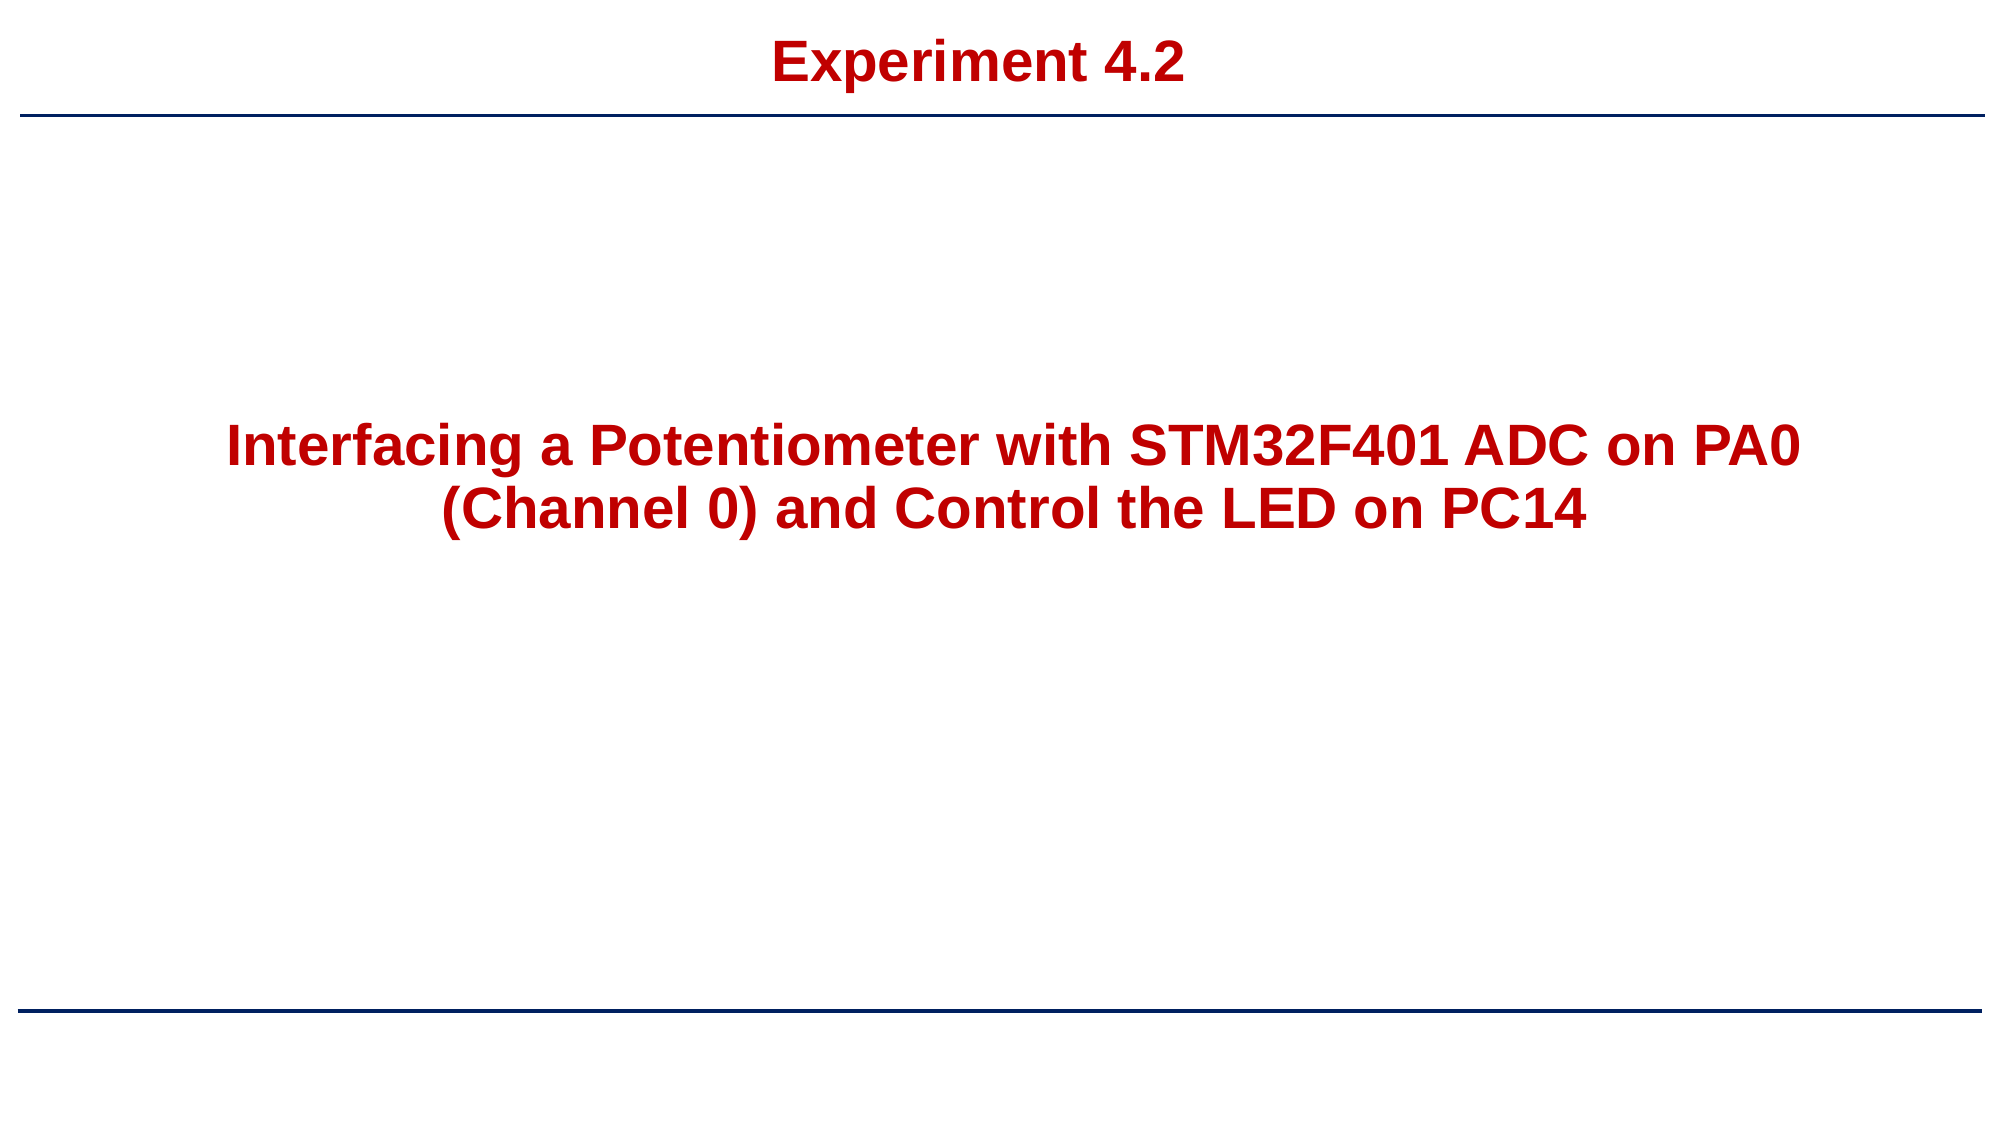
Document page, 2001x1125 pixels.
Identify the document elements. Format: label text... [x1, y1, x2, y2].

title Interfacing a Potentiometer with STM32F401 ADC on PA0 (Channel 0) and Control the LED on PC14 [101, 383, 1929, 549]
text_box Experiment 4.2 [756, 16, 1244, 101]
